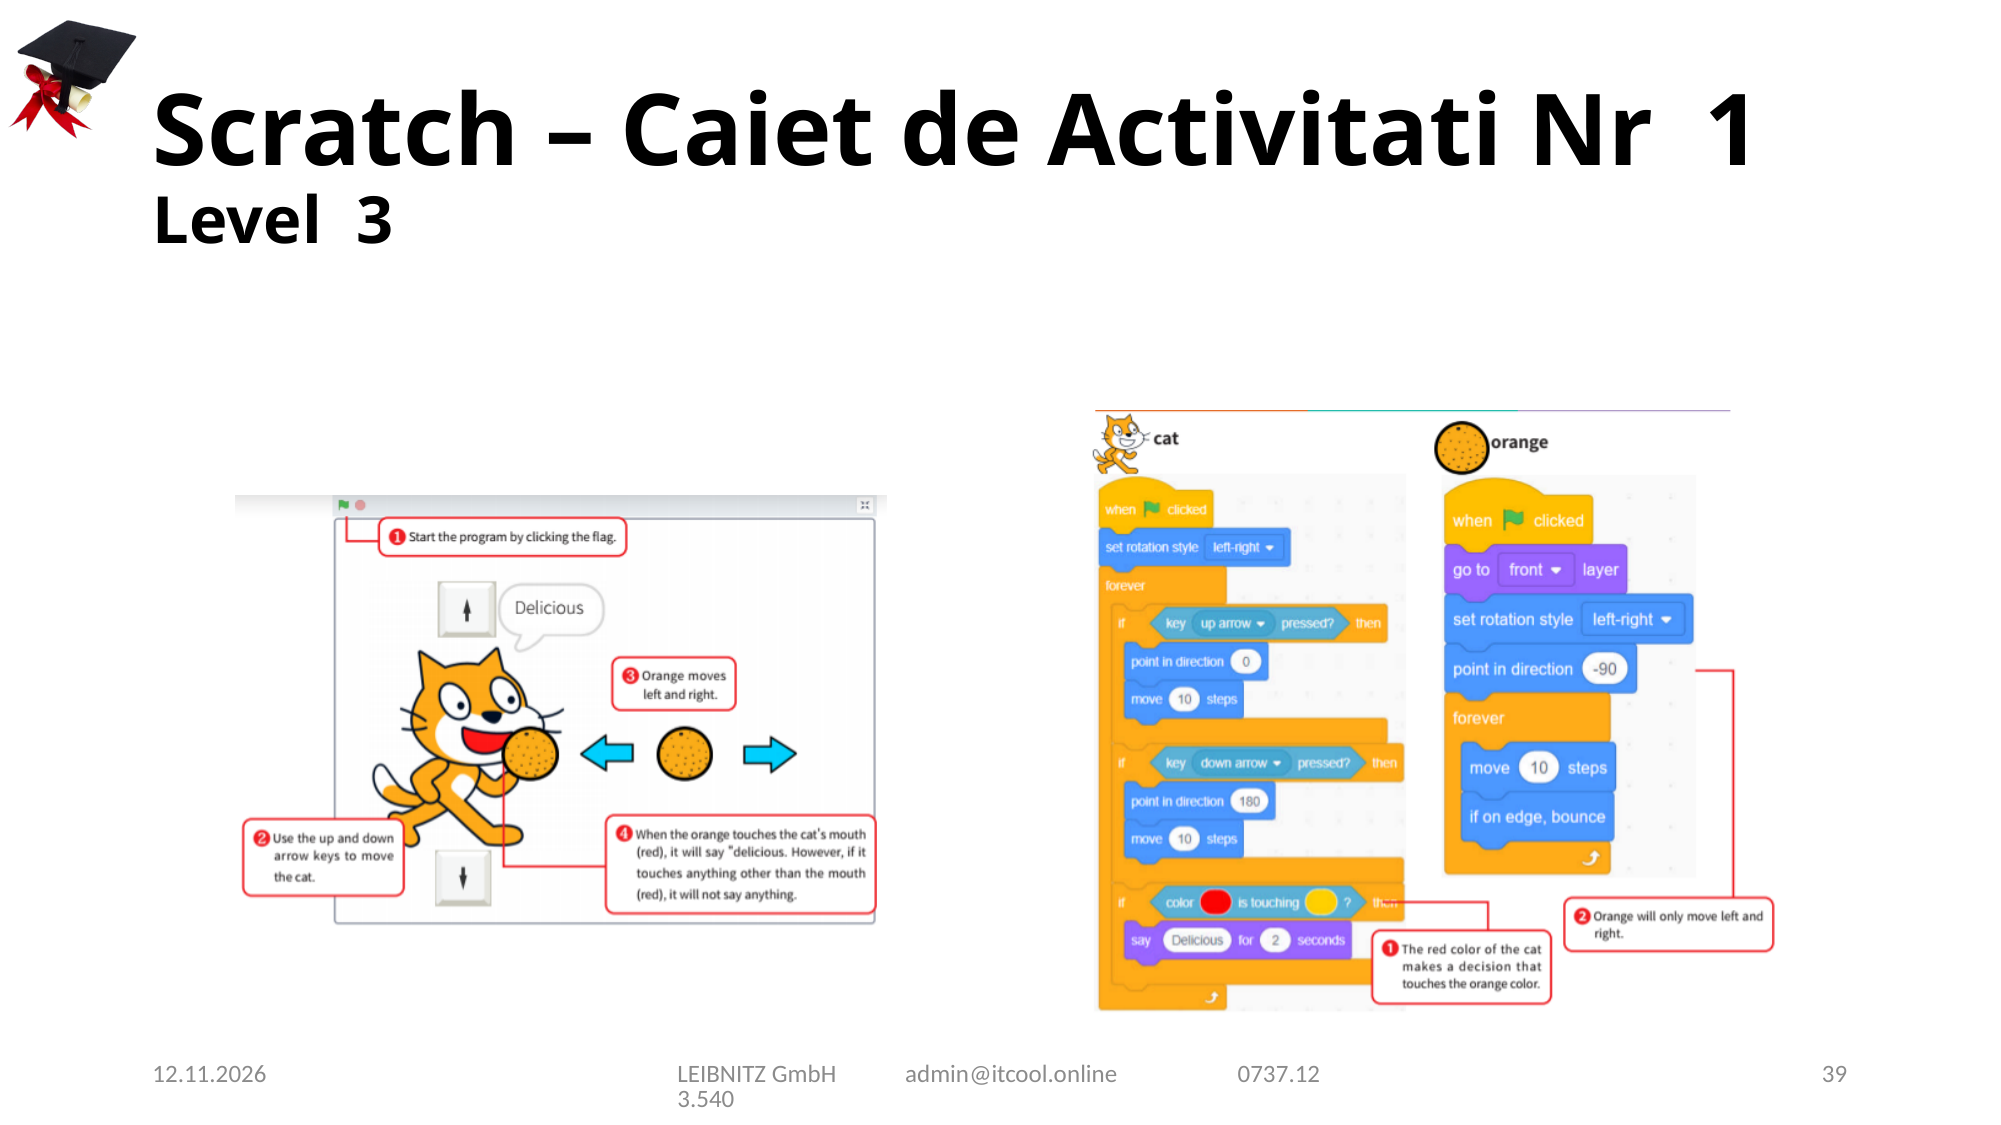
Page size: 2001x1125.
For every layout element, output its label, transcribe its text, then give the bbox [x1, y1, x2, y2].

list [1088, 410, 1787, 1016]
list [235, 495, 887, 931]
footer LEIBNITZ GmbH admin@itcool.online 0737.123.540 [662, 1042, 1338, 1103]
picture [7, 17, 138, 148]
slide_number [137, 1042, 588, 1103]
slide_number 39 [1412, 1042, 1863, 1103]
text_box Scratch – Caiet de Activitati Nr 1 Level 3 [137, 59, 1863, 278]
